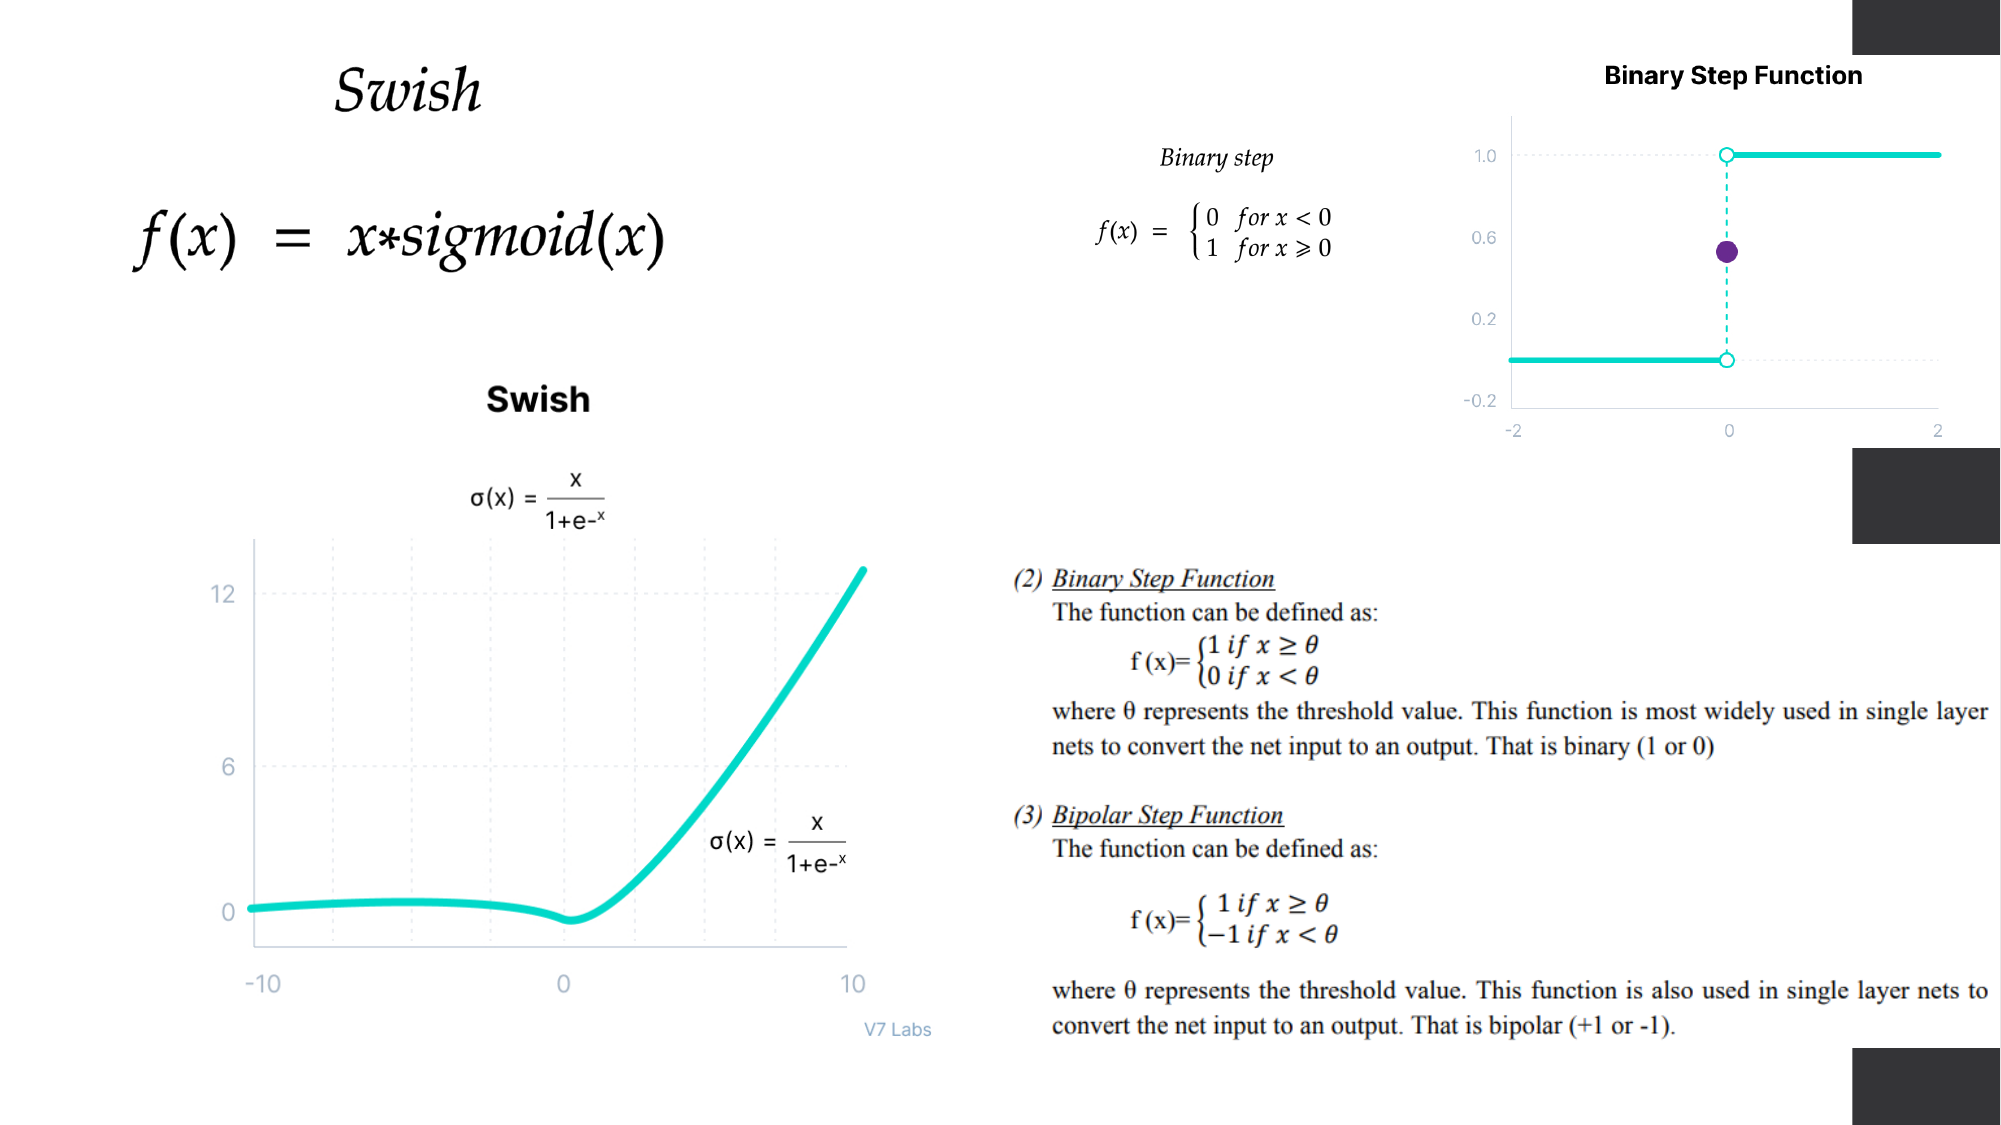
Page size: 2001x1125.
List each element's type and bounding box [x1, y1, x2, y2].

picture [25, 0, 943, 1048]
picture [1052, 98, 1381, 336]
picture [1417, 55, 2000, 448]
picture [999, 544, 2000, 1048]
